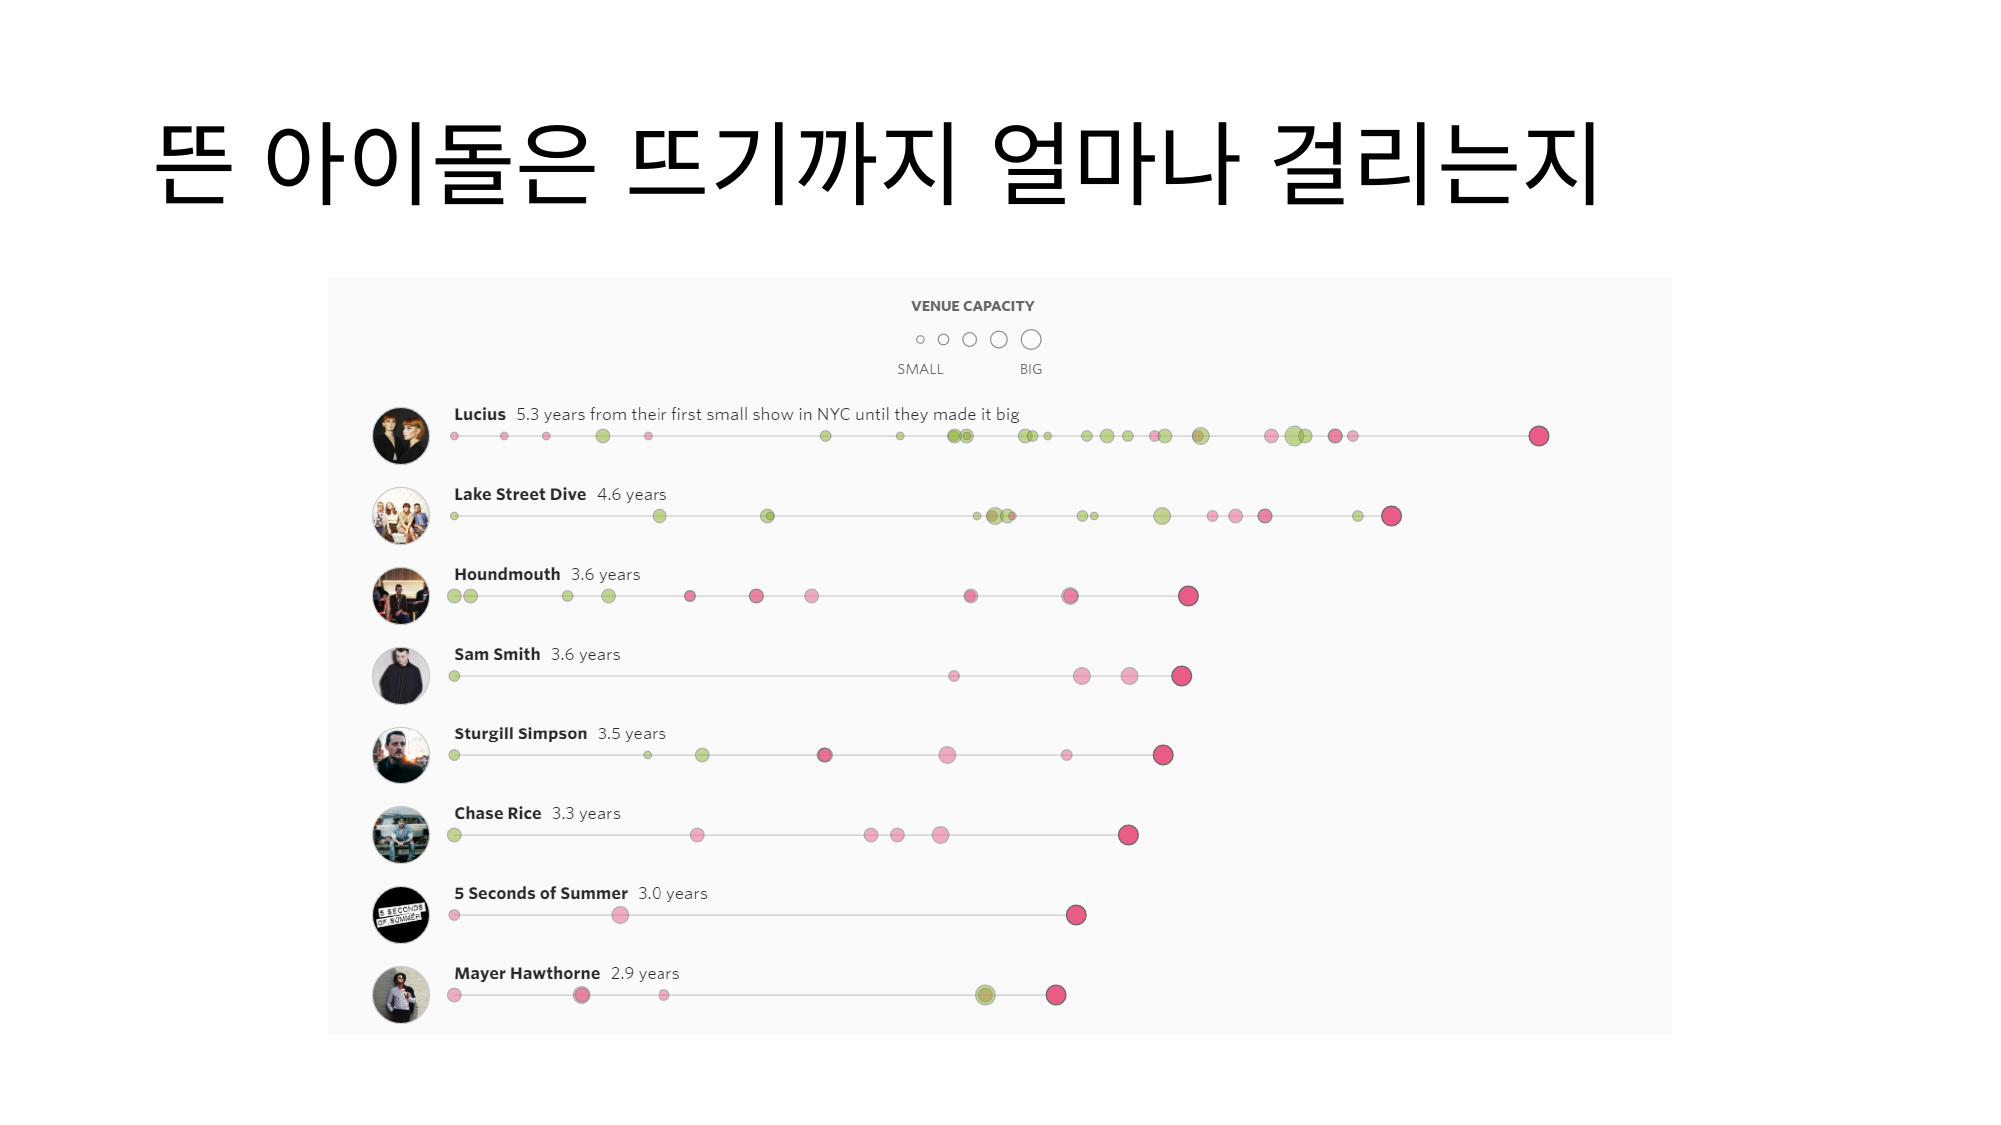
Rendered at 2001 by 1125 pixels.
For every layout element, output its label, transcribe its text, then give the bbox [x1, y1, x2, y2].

title 뜬 아이돌은 뜨기까지 얼마나 걸리는지 [137, 59, 1863, 278]
picture [327, 277, 1673, 1035]
